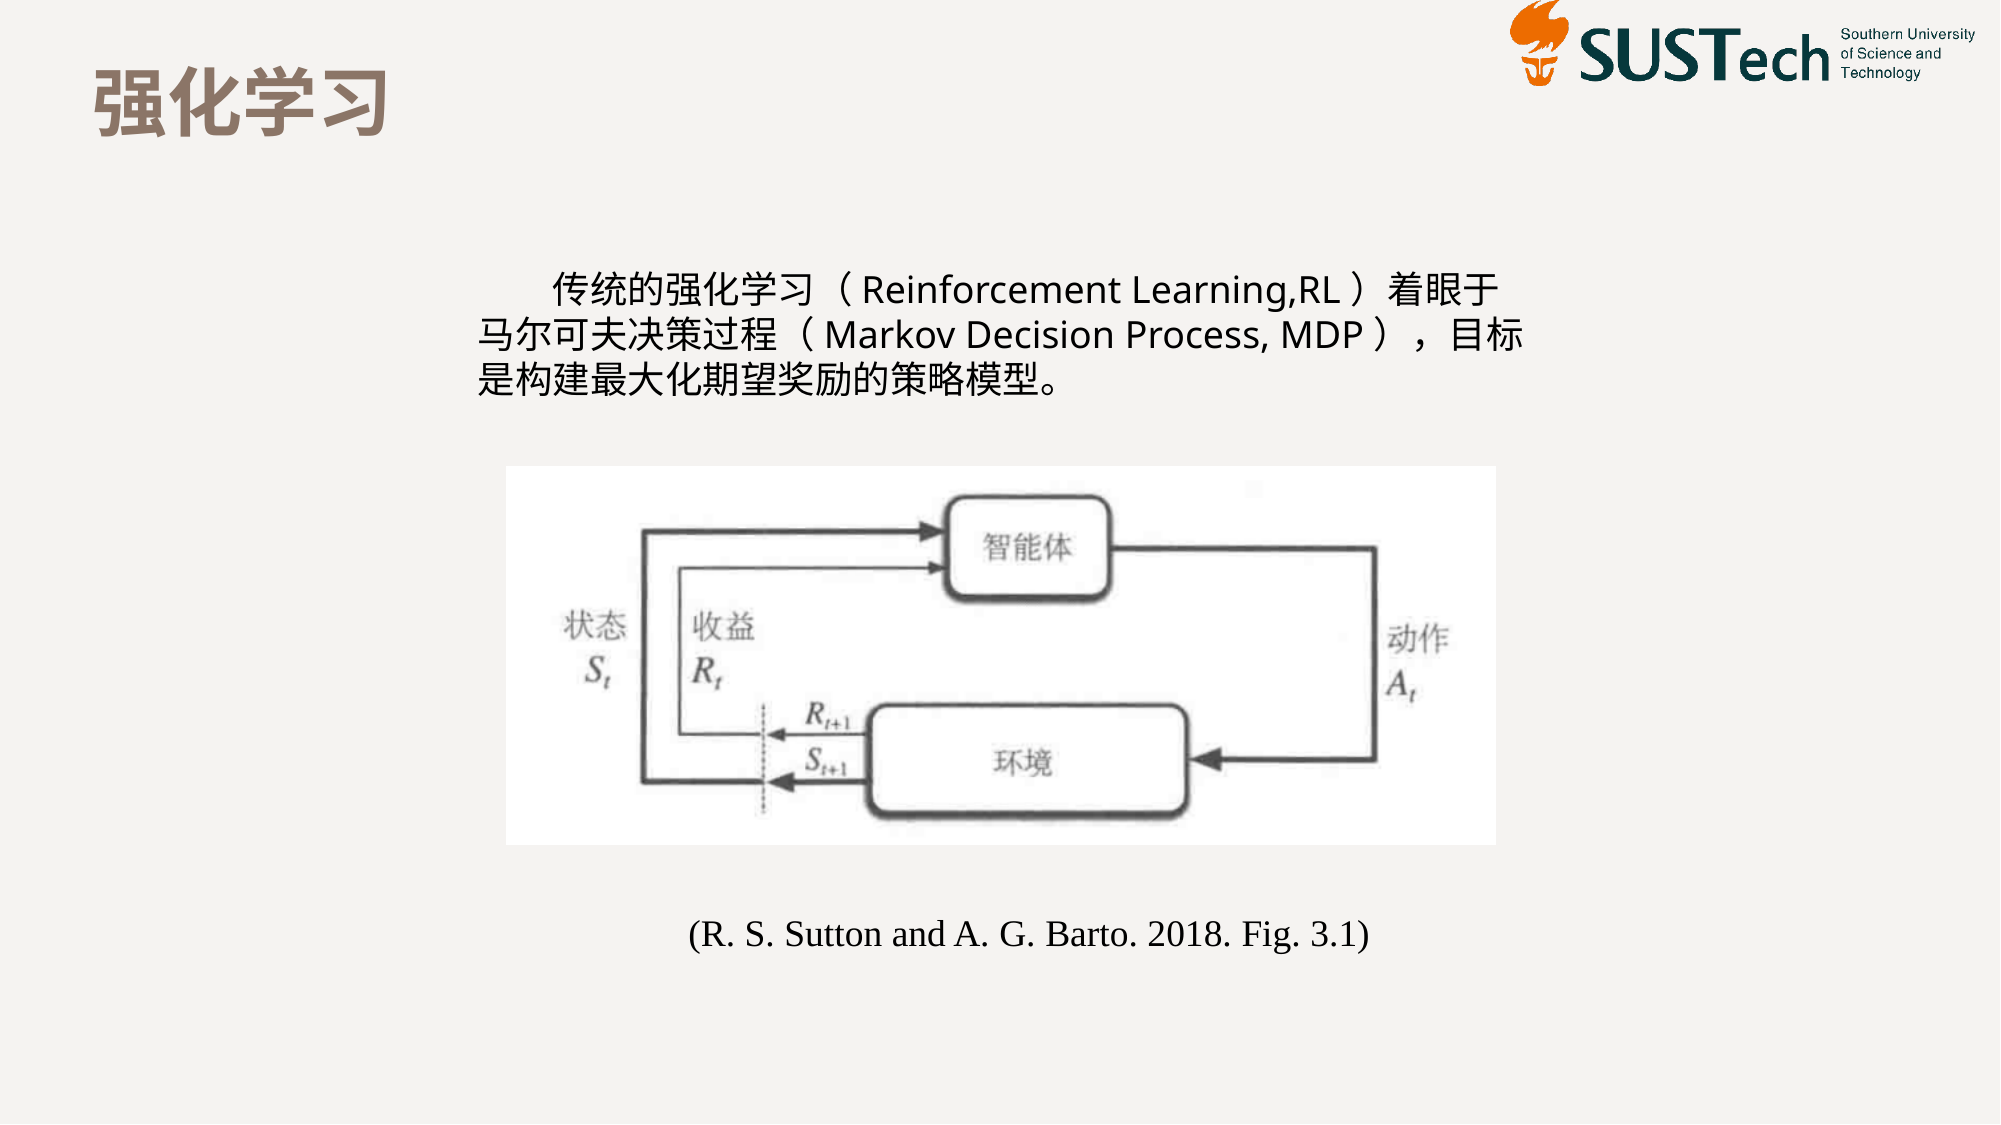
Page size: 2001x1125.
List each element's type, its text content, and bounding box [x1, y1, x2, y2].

text_box 传统的强化学习（Reinforcement Learning,RL）着眼于马尔可夫决策过程（Markov Decision Process, MDP），目标是构建最大化期望奖励的策略模型。 [462, 258, 1540, 409]
text_box (R. S. Sutton and A. G. Barto. 2018. Fig. 3.1) [673, 901, 1661, 962]
text_box 强化学习 [77, 48, 1149, 154]
picture [0, 0, 2001, 1125]
